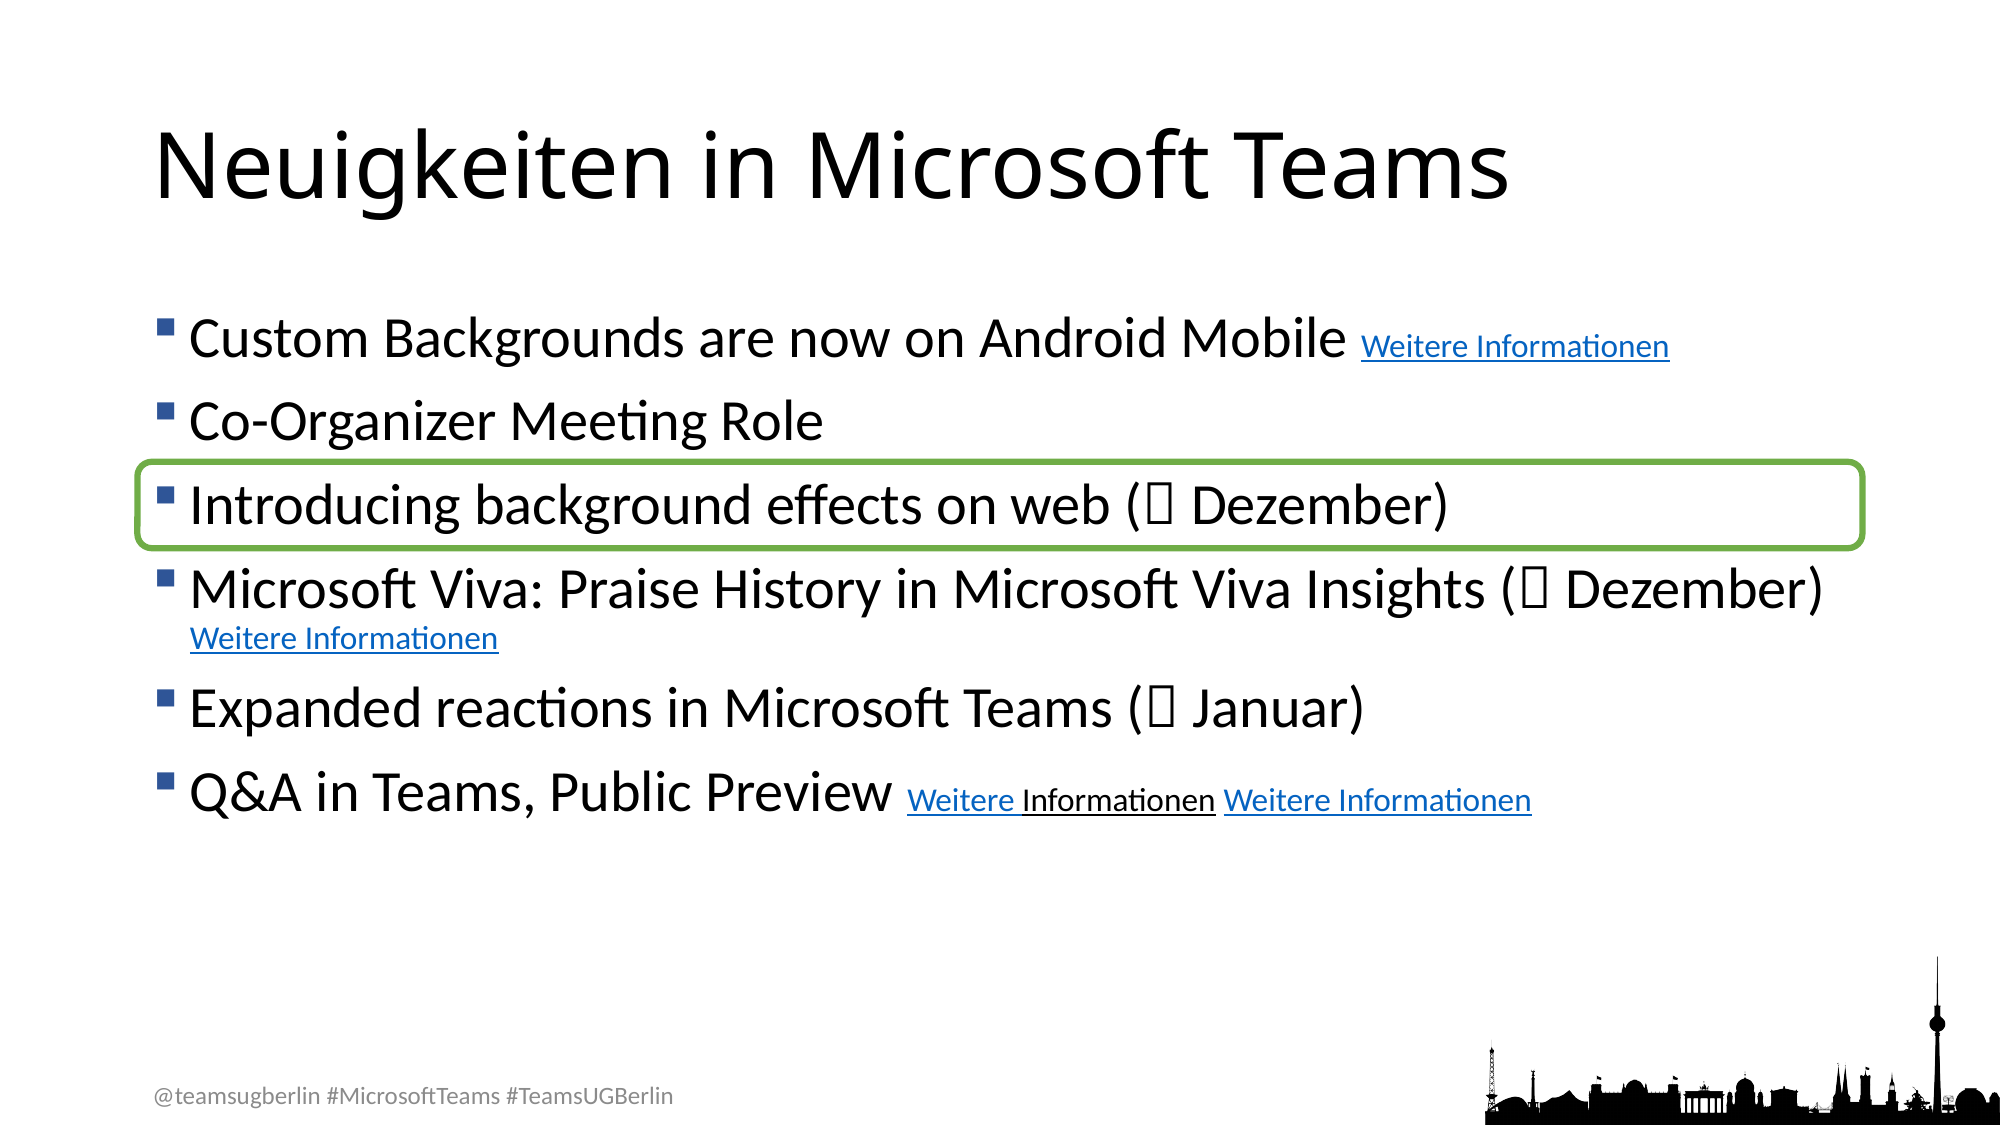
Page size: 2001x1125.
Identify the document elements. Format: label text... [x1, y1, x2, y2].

text_box [137, 461, 1863, 549]
picture [1894, 914, 2000, 1125]
list Custom Backgrounds are now on Android Mobile Weitere Informationen Co-Organizer Meeting Role Introducing background effects on web ( Dezember) Microsoft Viva: Praise History in Microsoft Viva Insights ( Dezember) Weitere Informationen Expanded reactions in Microsoft Teams ( Januar) Q&A in Teams, Public Preview Weitere Informationen Weitere Informationen [137, 299, 1894, 1125]
title Neuigkeiten in Microsoft Teams [137, 59, 1863, 278]
